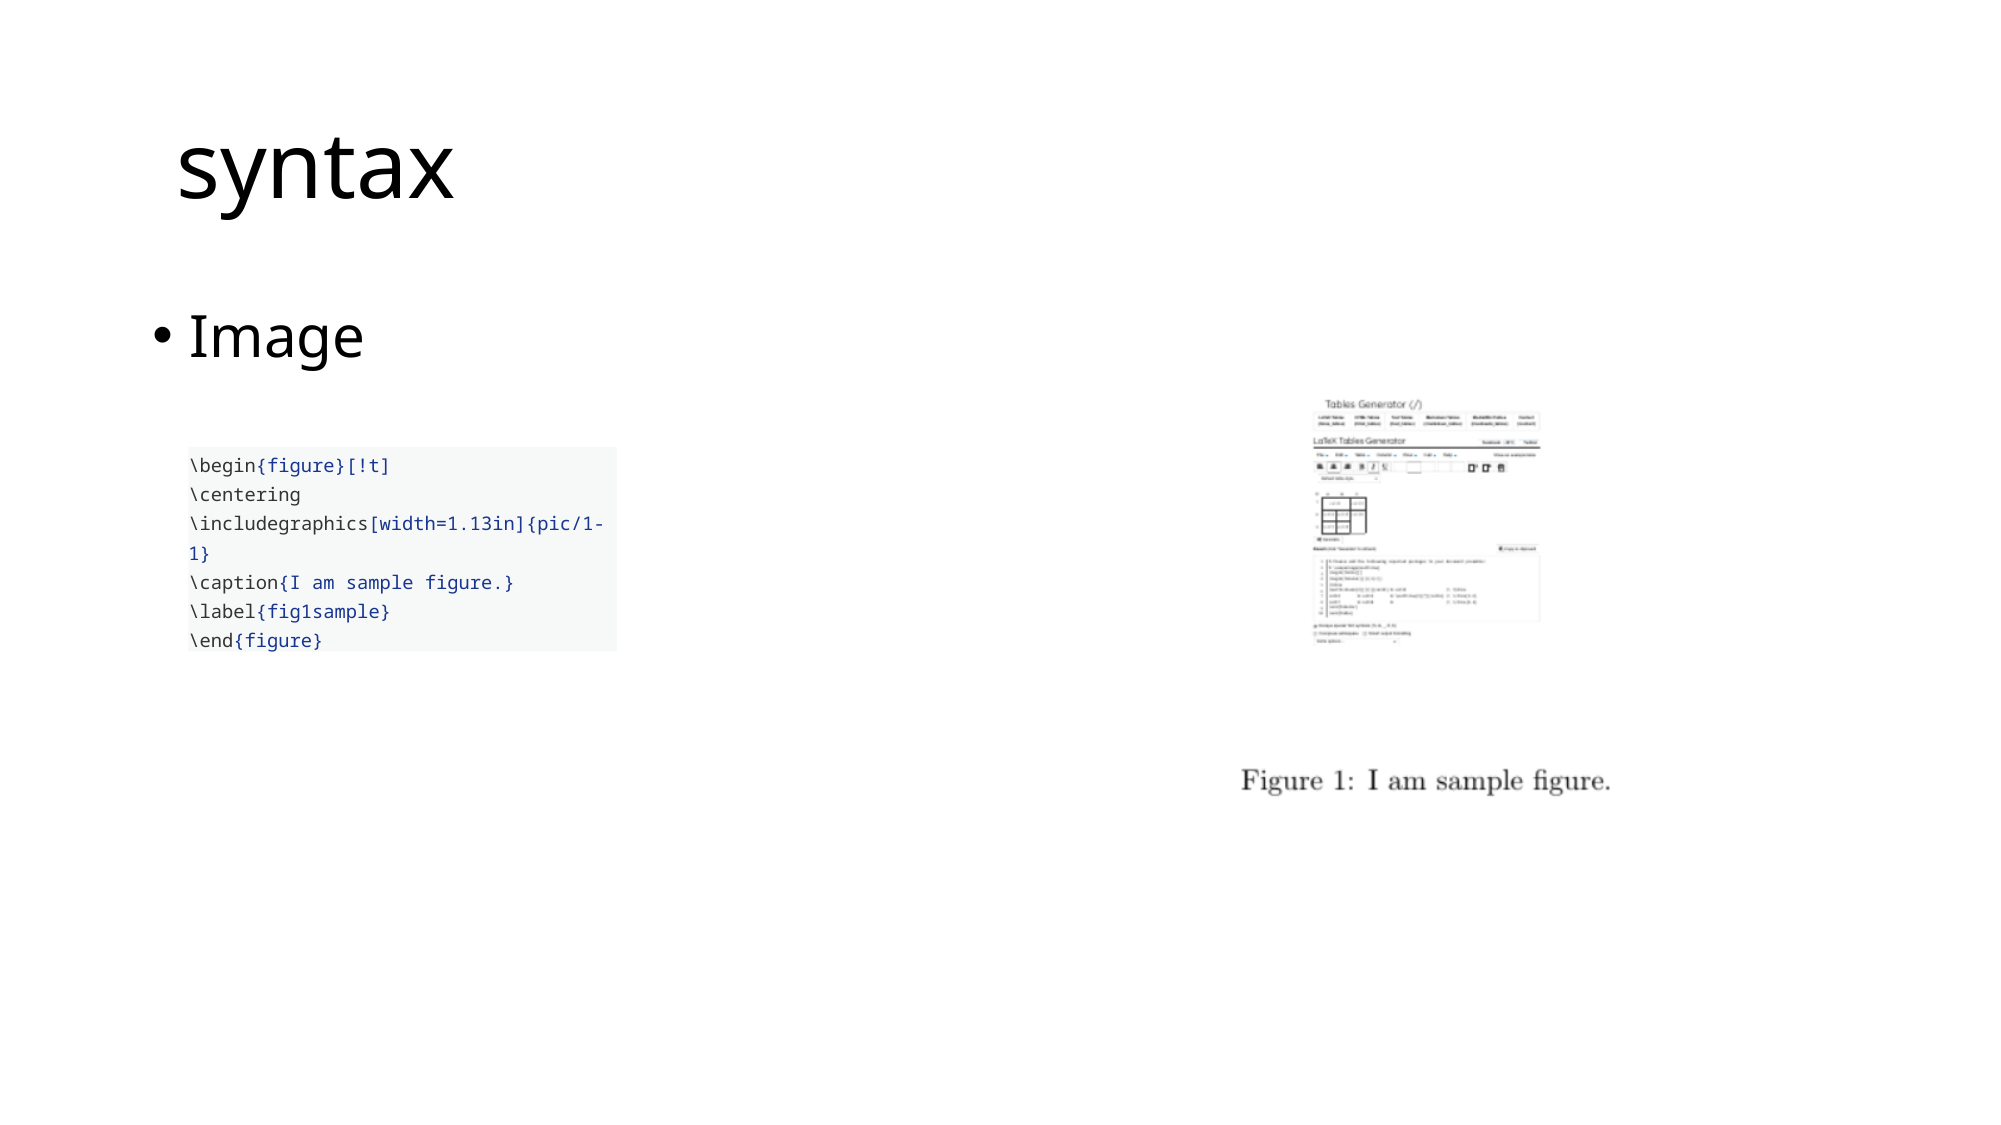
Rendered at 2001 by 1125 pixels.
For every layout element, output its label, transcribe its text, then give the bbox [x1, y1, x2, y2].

text_box \begin{figure}[!t] \centering \includegraphics[width=1.13in]{pic/1-1} \caption{I am sample figure.} \label{fig1sample} \end{figure} [188, 446, 617, 652]
picture [1204, 321, 1706, 821]
list Image [137, 299, 1863, 1014]
